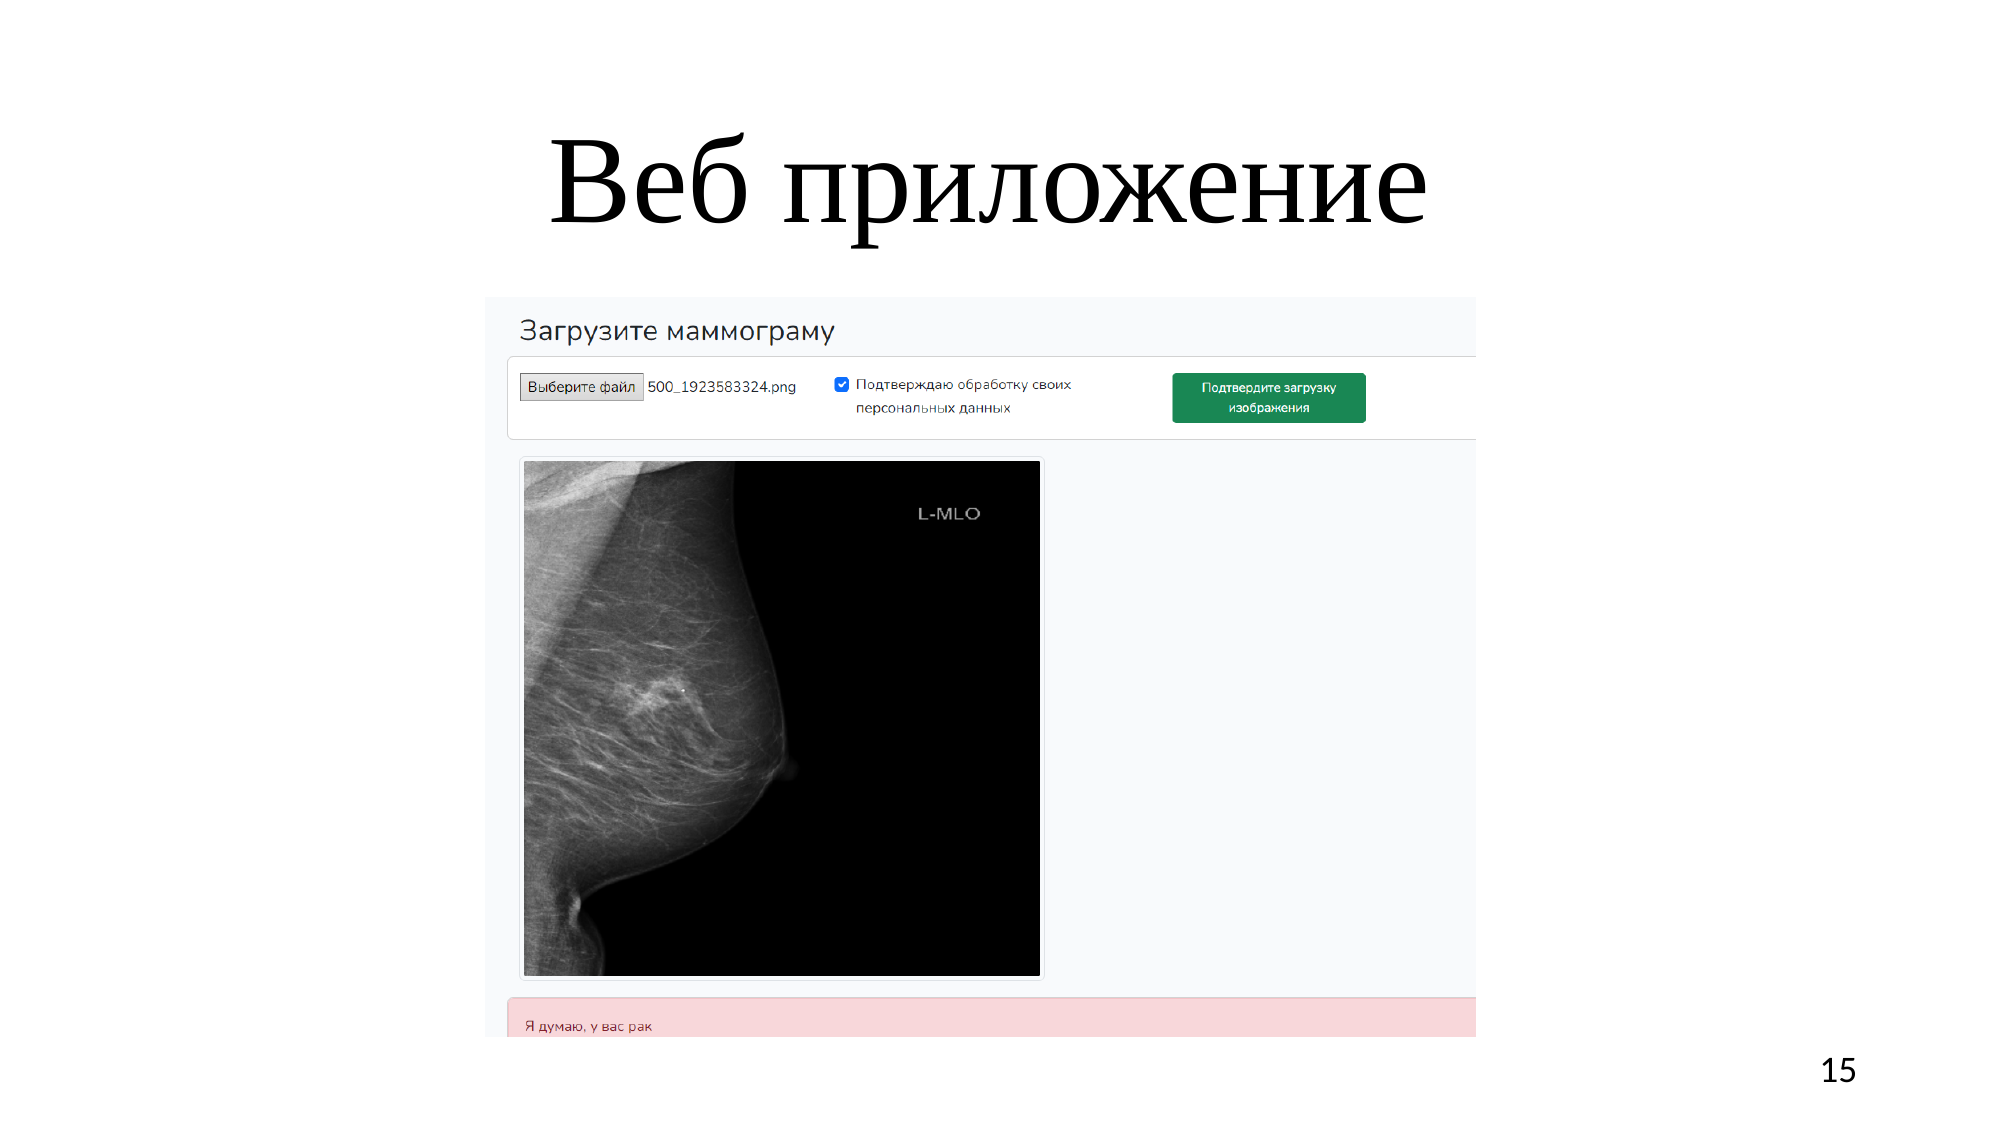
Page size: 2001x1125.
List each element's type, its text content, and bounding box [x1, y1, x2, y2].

title Веб приложение [533, 59, 1467, 258]
slide_number 15 [1783, 1037, 1873, 1097]
picture [485, 297, 1476, 1038]
